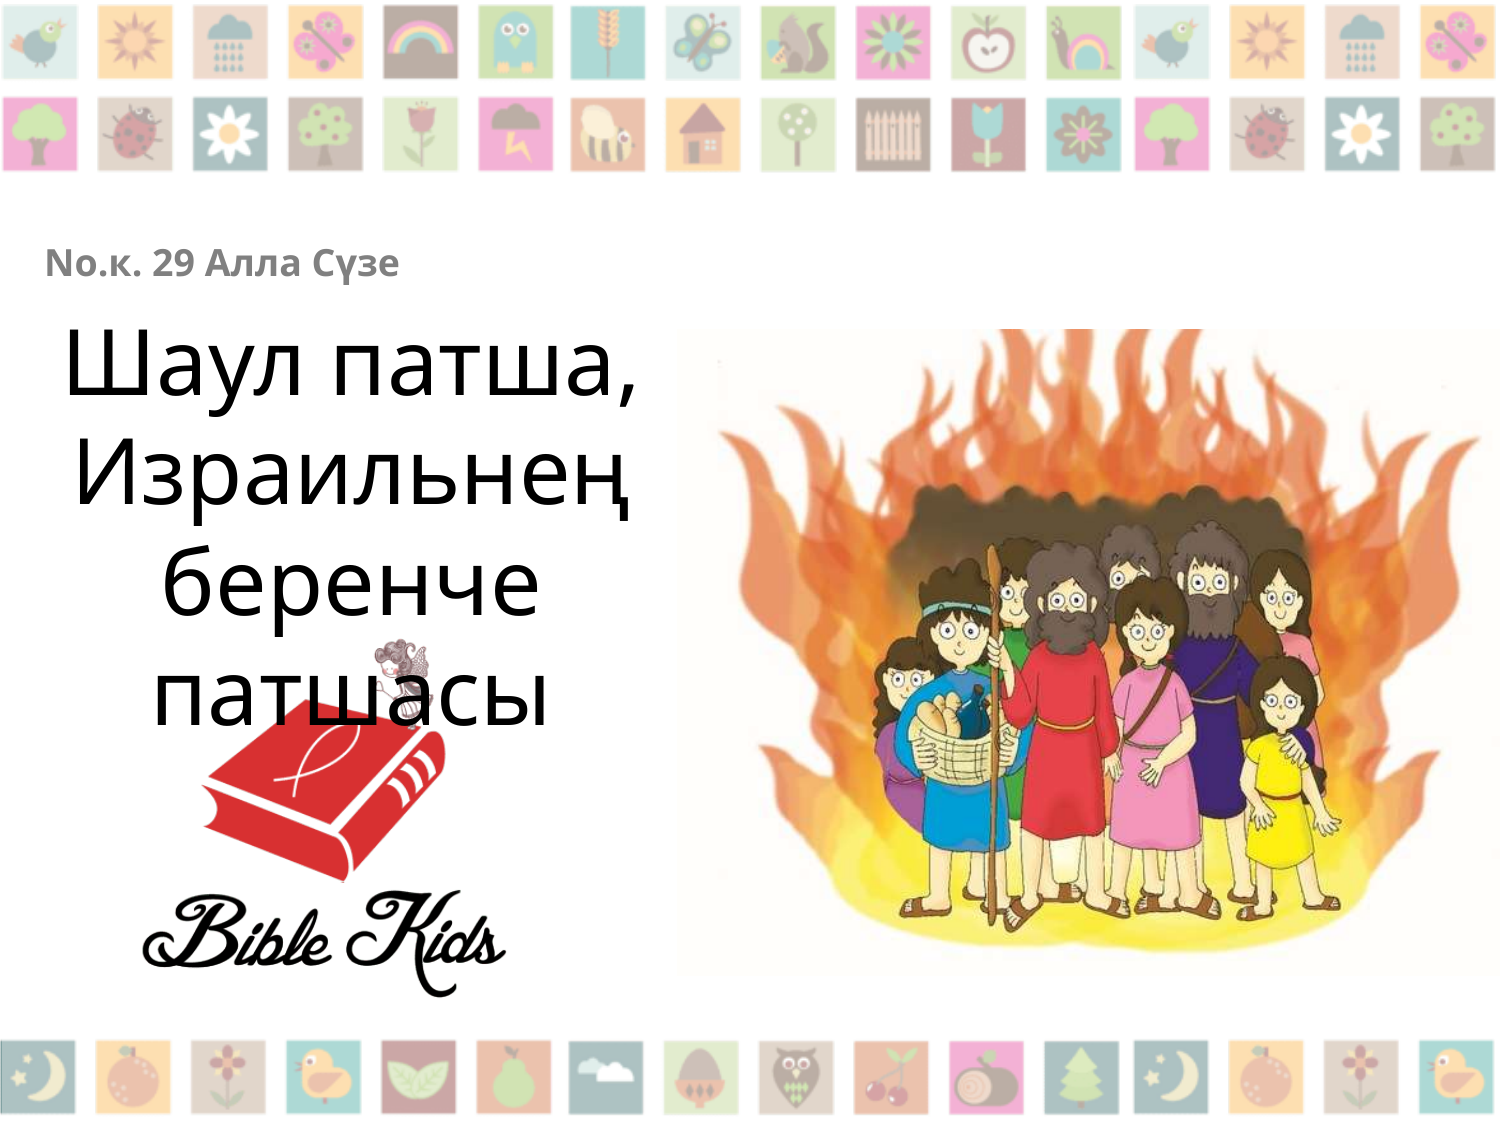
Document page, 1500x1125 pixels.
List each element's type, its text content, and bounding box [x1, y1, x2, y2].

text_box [0, 3, 1500, 181]
picture [117, 600, 544, 1027]
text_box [0, 1028, 1500, 1118]
text_box No.к. 29 Алла Сүзе [29, 231, 573, 292]
picture [677, 329, 1500, 977]
text_box Шаул патша, Израильнең беренче патшасы [28, 296, 674, 751]
